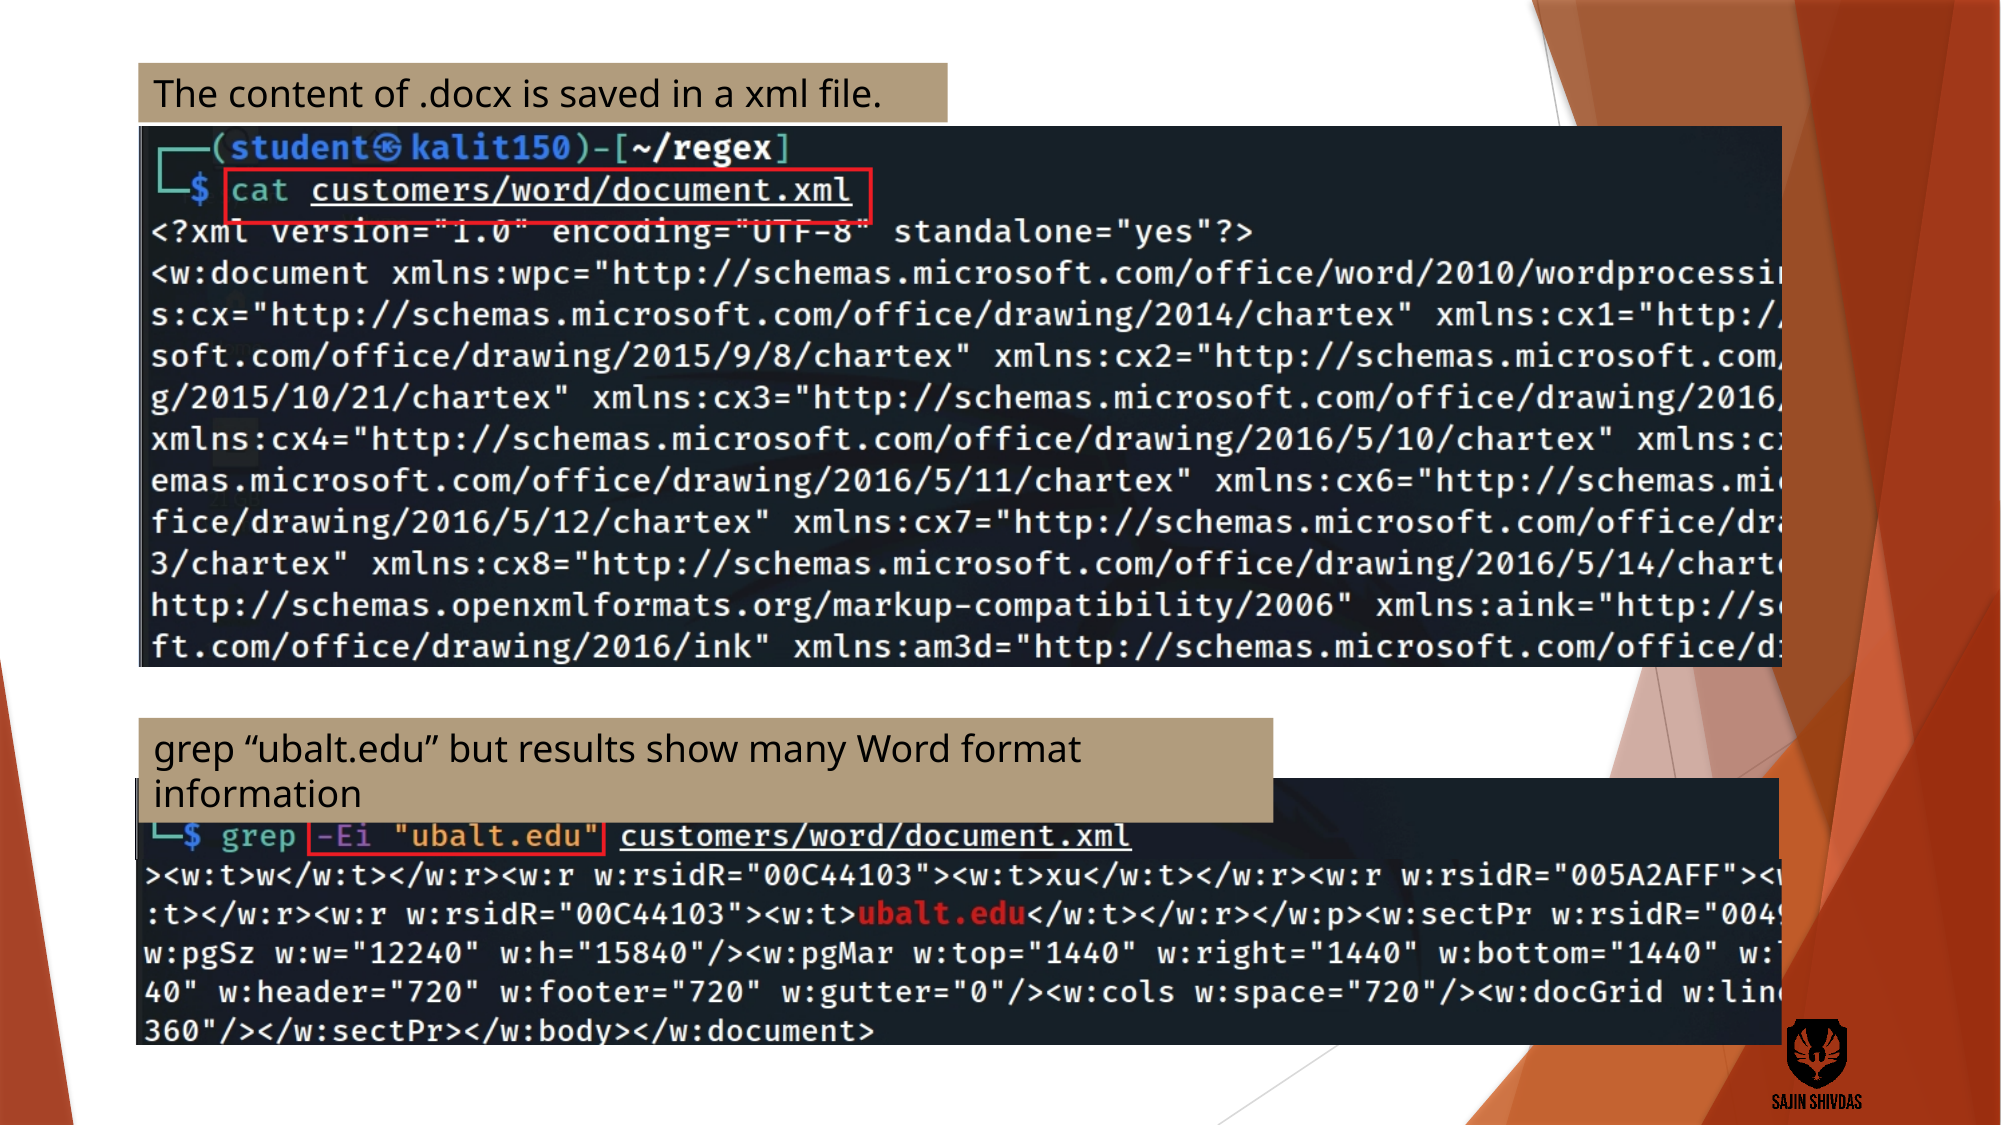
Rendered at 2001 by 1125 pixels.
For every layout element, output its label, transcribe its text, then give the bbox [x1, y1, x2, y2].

picture [138, 125, 1783, 668]
picture [135, 777, 1874, 1121]
text_box grep “ubalt.edu” but results show many Word format information [138, 717, 1274, 777]
text_box The content of .docx is saved in a xml file. [138, 62, 948, 123]
